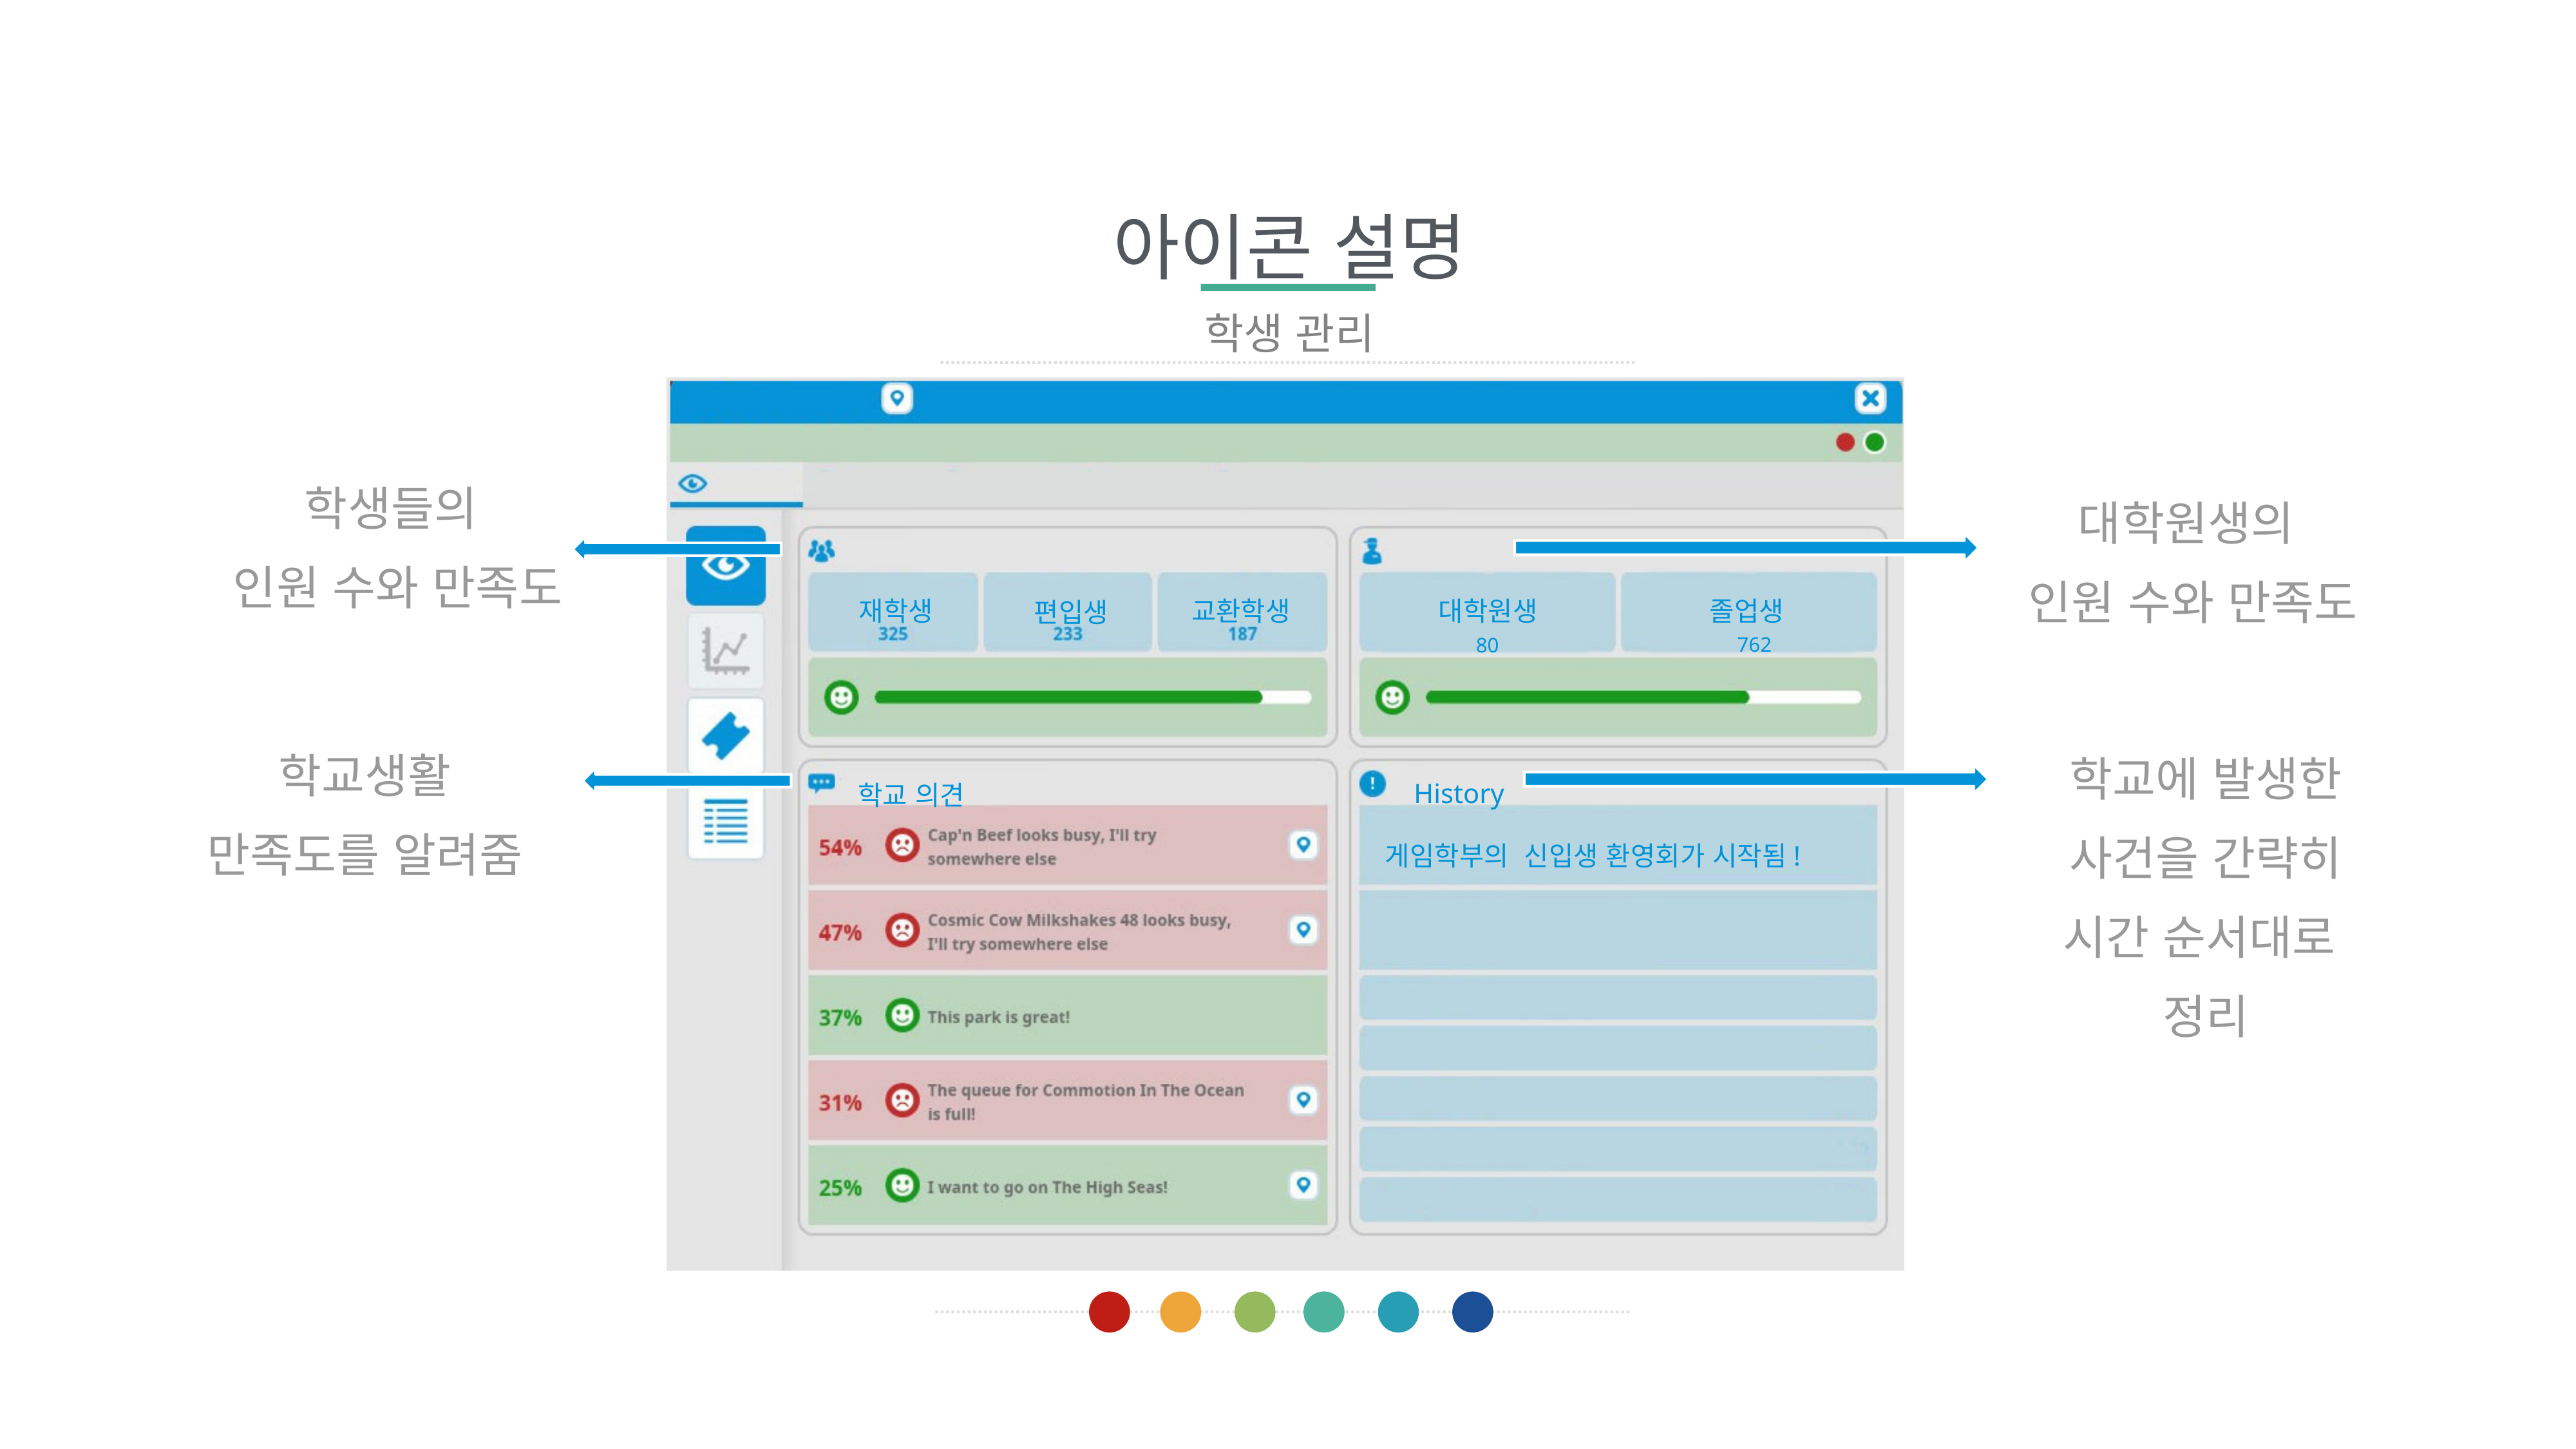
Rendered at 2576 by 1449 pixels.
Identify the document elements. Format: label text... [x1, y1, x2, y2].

text_box 아이콘 설명 [878, 196, 1701, 269]
text_box 학교에 발생한 사건을 간략히 시간 순서대로 정리 [2030, 744, 2382, 1048]
text_box 학생 관리 [878, 296, 1701, 342]
text_box 학생들의 인원 수와 만족도 [222, 474, 574, 620]
text_box [574, 535, 663, 564]
picture [666, 377, 1904, 1271]
text_box [1200, 283, 1376, 291]
text_box 학교생활 만족도를 알려줌 [189, 741, 541, 887]
text_box [1908, 763, 1990, 795]
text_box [935, 1291, 1631, 1333]
text_box [1908, 532, 1980, 564]
text_box 대학원생의 인원 수와 만족도 [2017, 488, 2369, 634]
text_box [581, 766, 663, 795]
